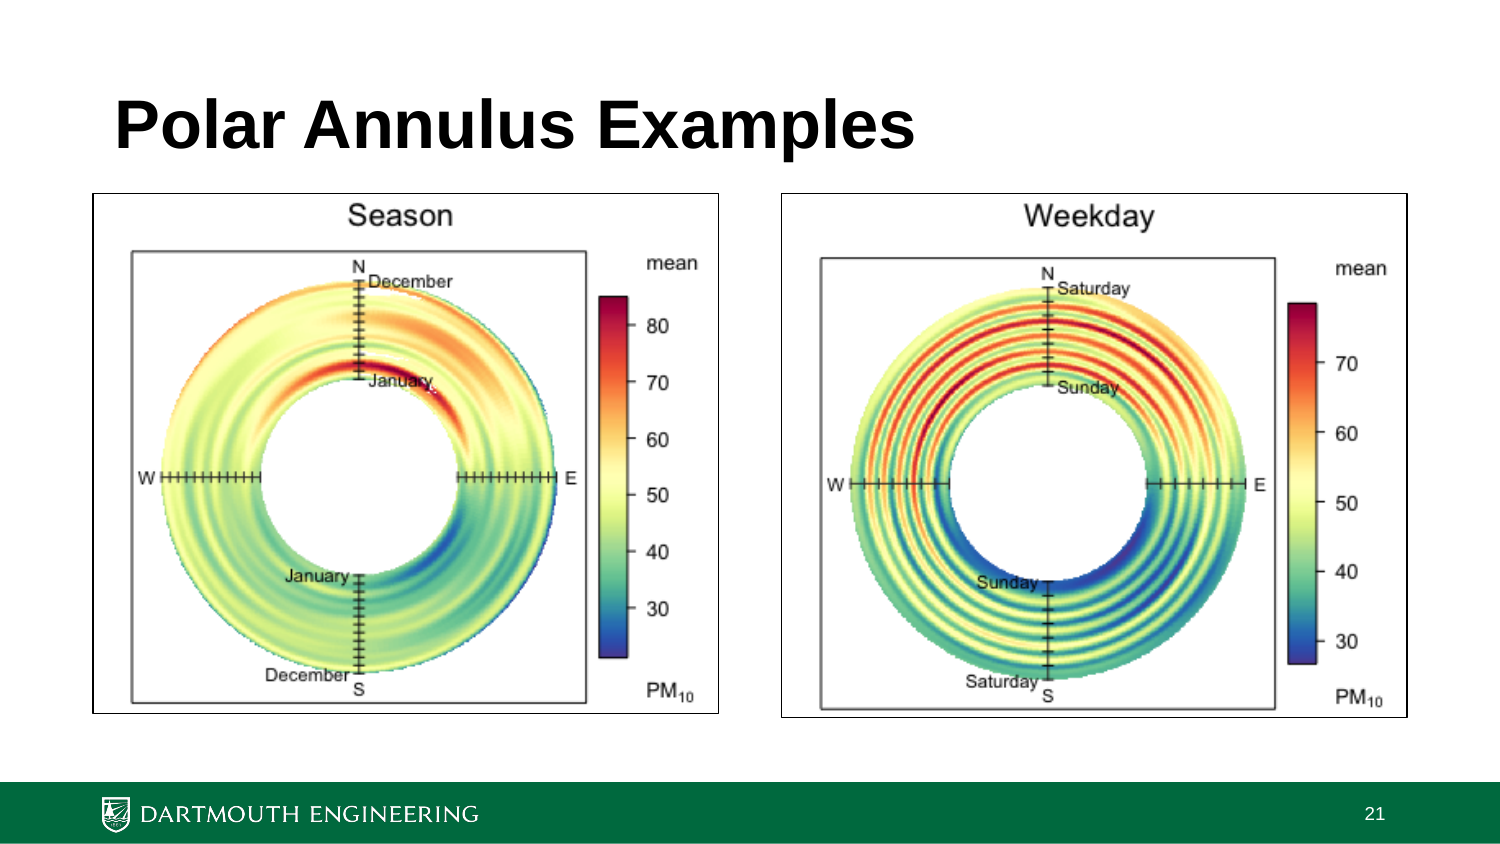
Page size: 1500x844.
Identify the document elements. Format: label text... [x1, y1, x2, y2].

picture [781, 194, 1407, 718]
slide_number ‹#› [1335, 790, 1397, 836]
title Polar Annulus Examples [103, 44, 1397, 208]
picture [102, 797, 479, 833]
picture [93, 194, 719, 713]
